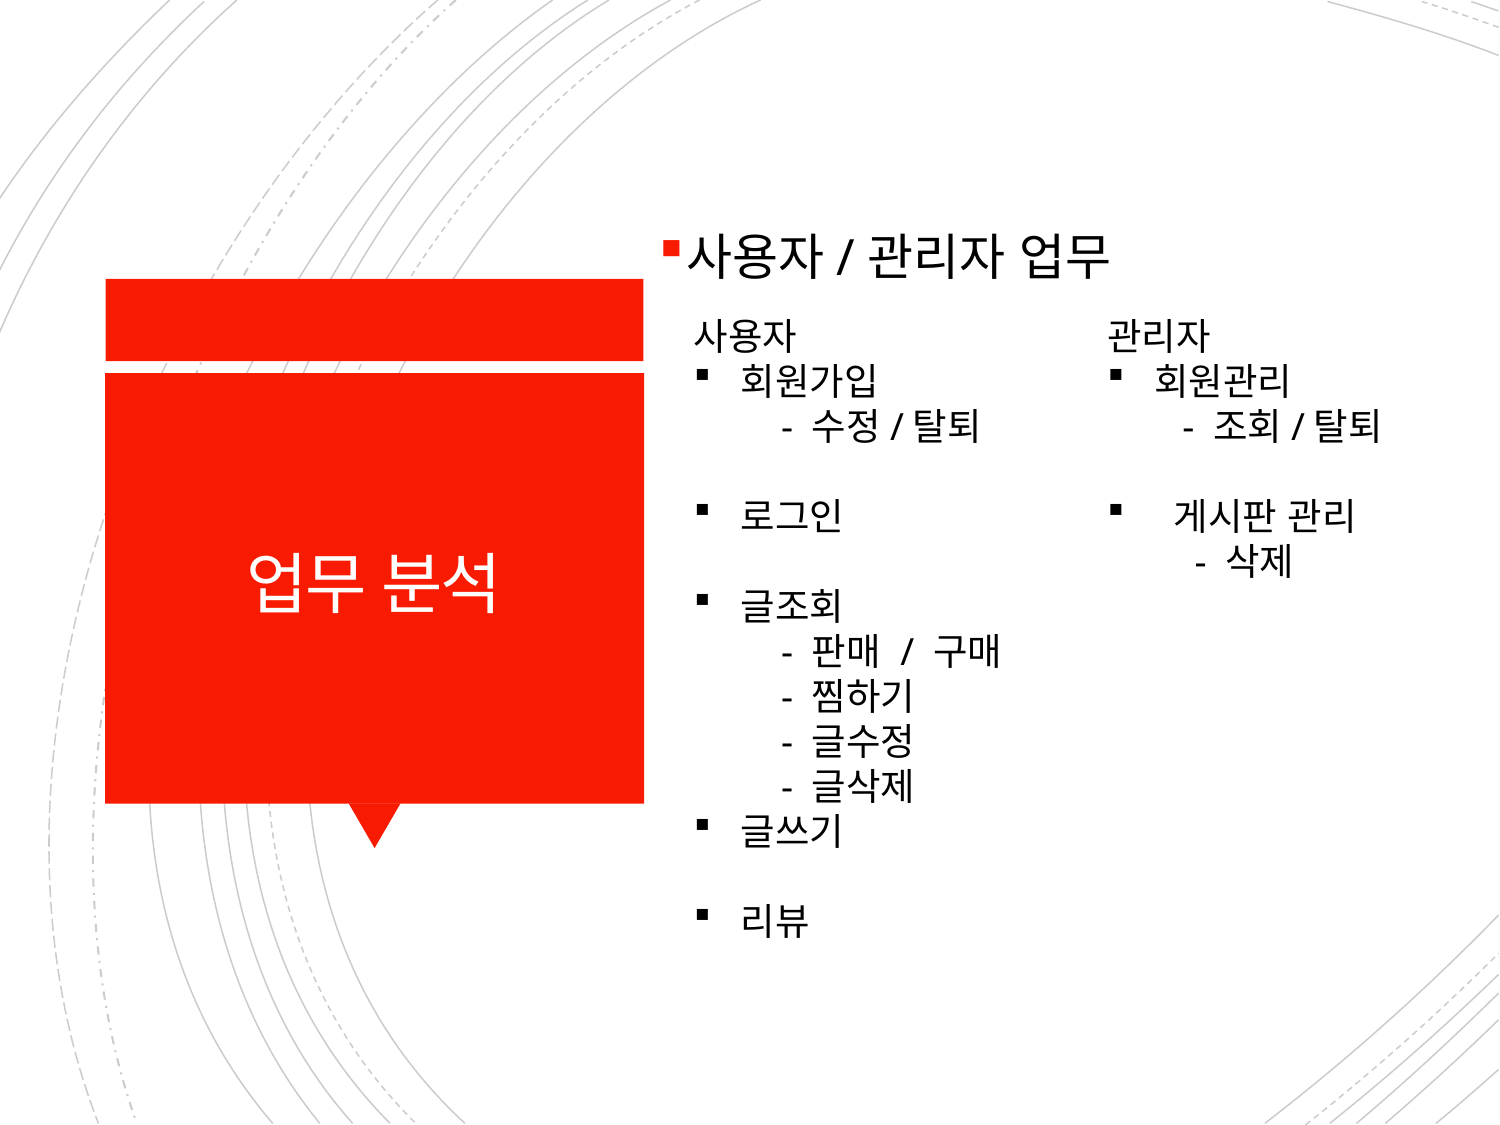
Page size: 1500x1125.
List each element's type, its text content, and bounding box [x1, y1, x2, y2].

title 업무 분석 [118, 385, 630, 790]
text_box 사용자 회원가입 - 수정/탈퇴 로그인 글조회 - 판매 / 구매 - 찜하기 - 글수정 - 글삭제 글쓰기 리뷰 [679, 305, 1188, 1040]
text_box 관리자 회원관리 - 조회/탈퇴 게시판 관리 - 삭제 [1188, 305, 1500, 635]
list 사용자/관리자 업무 [643, 184, 1500, 296]
